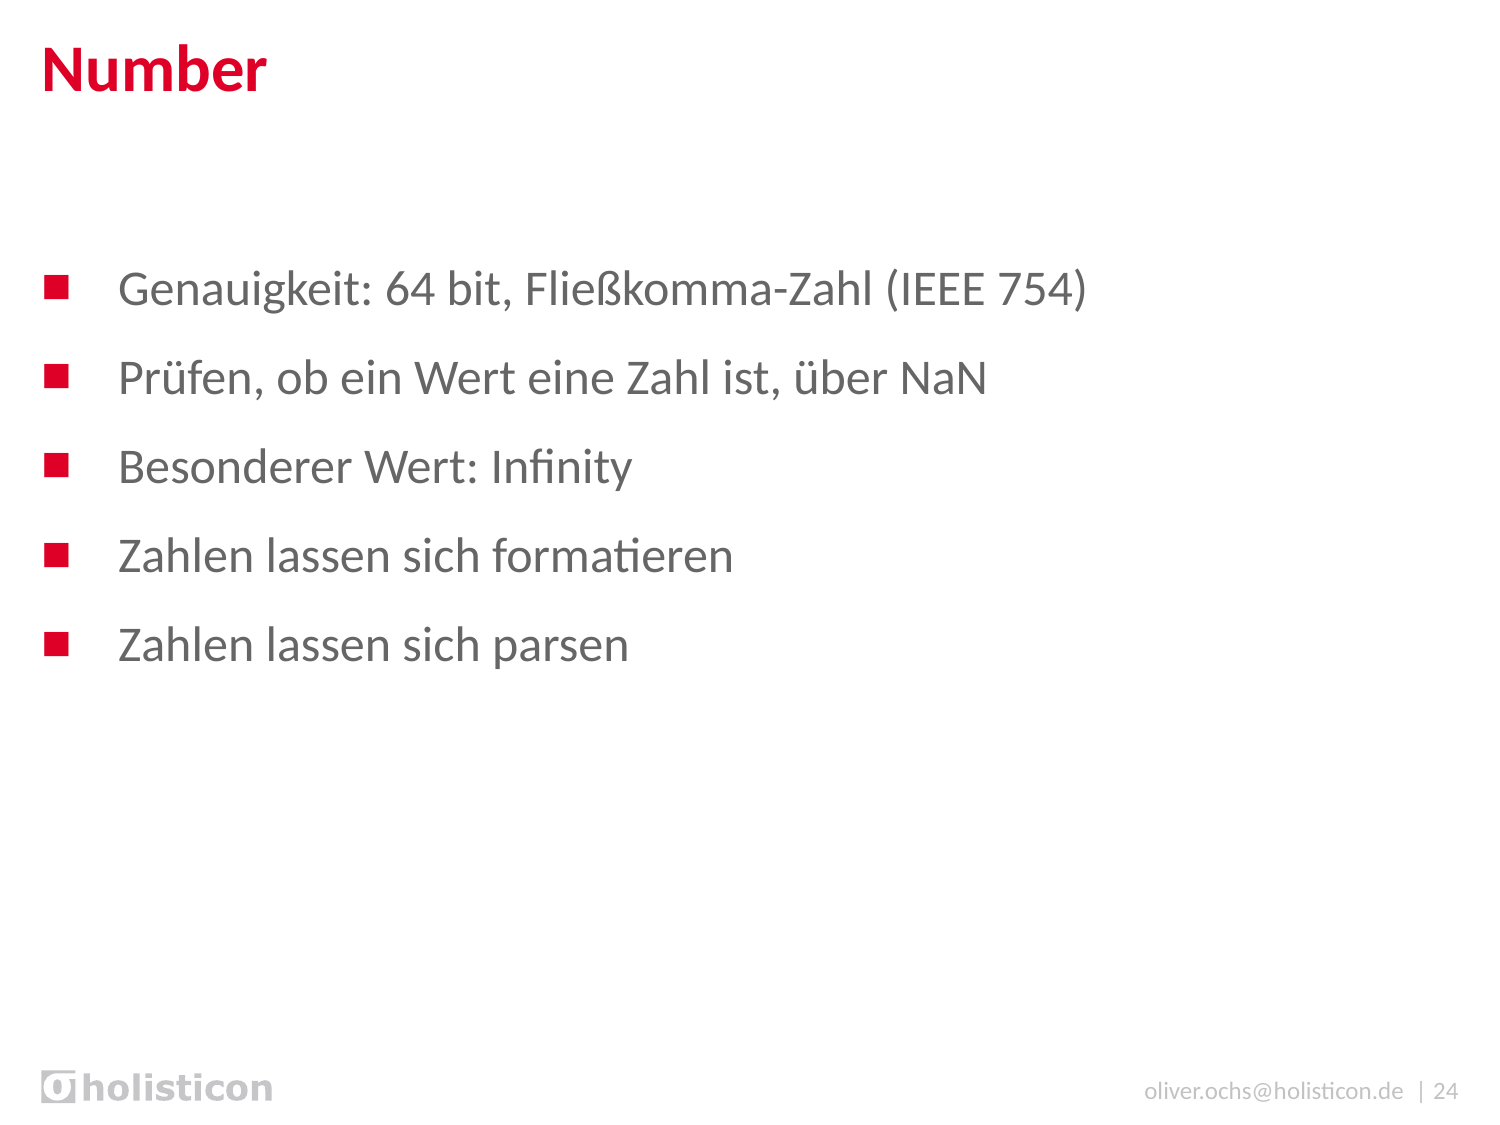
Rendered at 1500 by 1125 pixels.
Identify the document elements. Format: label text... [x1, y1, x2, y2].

list Genauigkeit: 64 bit, Fließkomma-Zahl (IEEE 754) Prüfen, ob ein Wert eine Zahl ist, über NaN Besonderer Wert: Infinity Zahlen lassen sich formatieren Zahlen lassen sich parsen [41, 255, 1436, 973]
title Number [41, 24, 1436, 188]
